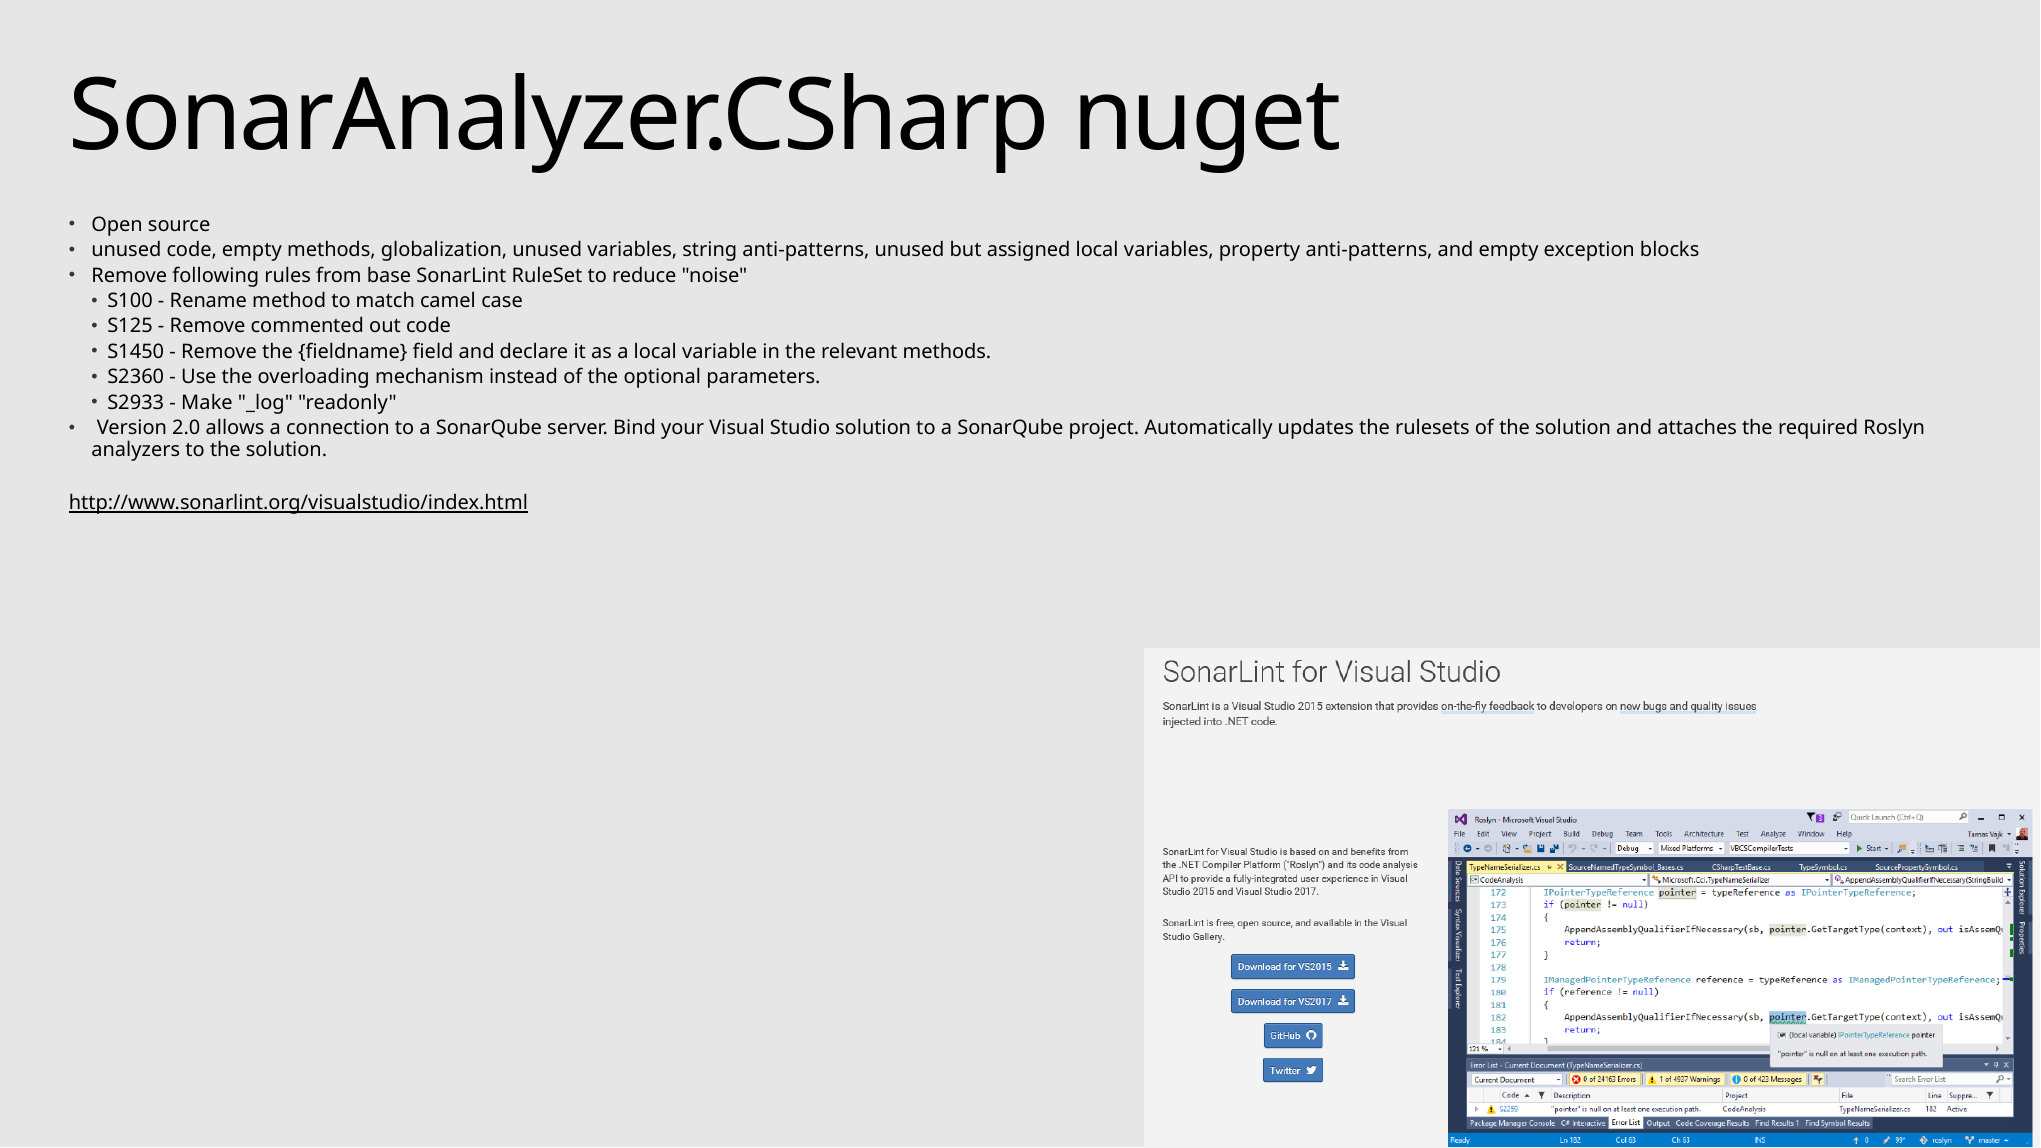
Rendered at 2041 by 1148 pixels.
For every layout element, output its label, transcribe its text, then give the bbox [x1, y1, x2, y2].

title SonarAnalyzer.CSharp nuget [45, 48, 1996, 199]
list Open source unused code, empty methods, globalization, unused variables, string anti-patterns, unused but assigned local variables, property anti-patterns, and empty exception blocks Remove following rules from base SonarLint RuleSet to reduce "noise" S100 - Rename method to match camel case S125 - Remove commented out code S1450 - Remove the {fieldname} field and declare it as a local variable in the relevant methods. S2360 - Use the overloading mechanism instead of the optional parameters. S2933 - Make "_log" "readonly" Version 2.0 allows a connection to a SonarQube server. Bind your Visual Studio solution to a SonarQube project. Automatically updates the rulesets of the solution and attaches the required Roslyn analyzers to the solution. http://www.sonarlint.org/visualstudio/index.html [45, 199, 1996, 543]
picture [1144, 648, 2041, 1148]
